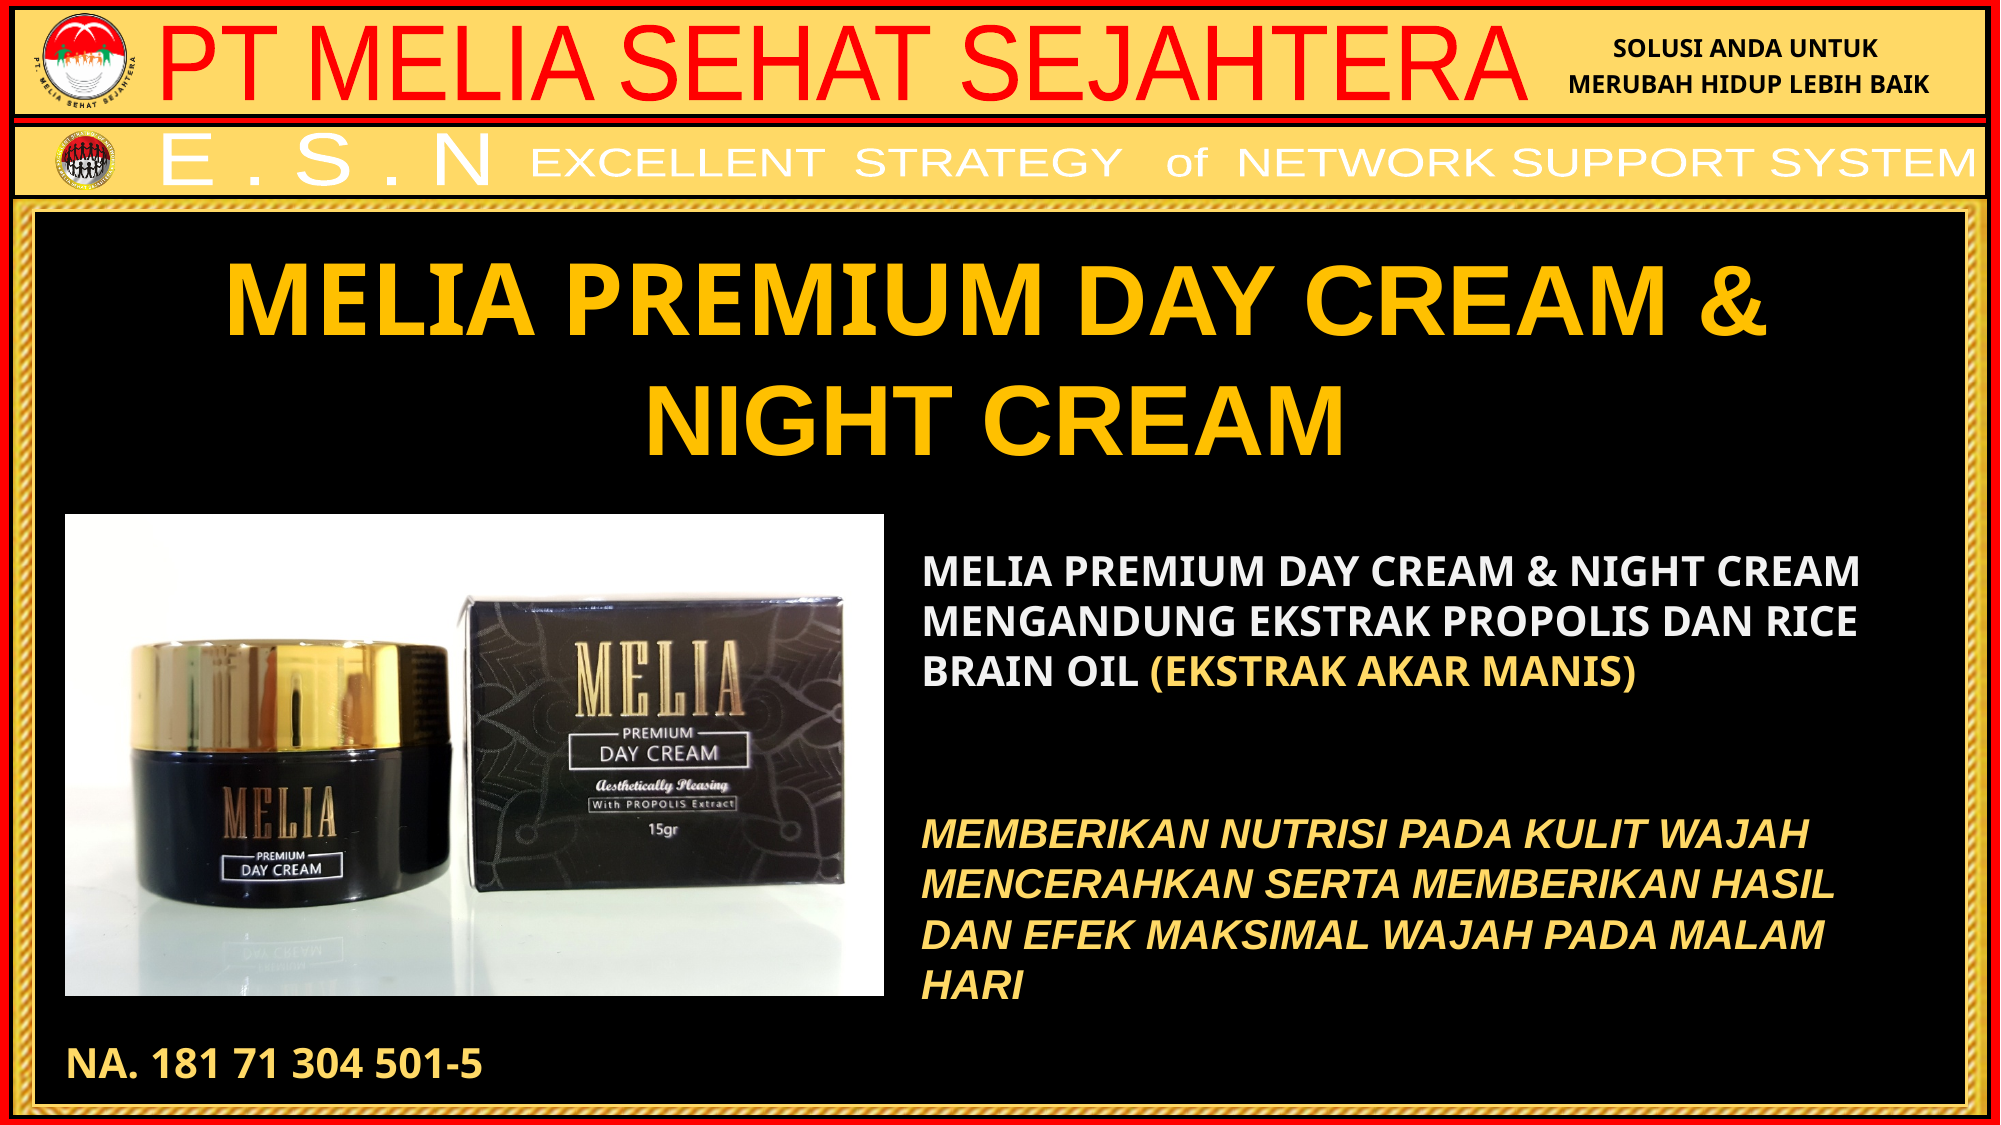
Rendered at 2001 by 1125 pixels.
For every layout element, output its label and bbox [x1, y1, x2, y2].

picture [13, 199, 1987, 1115]
text_box [2, 0, 1998, 1125]
